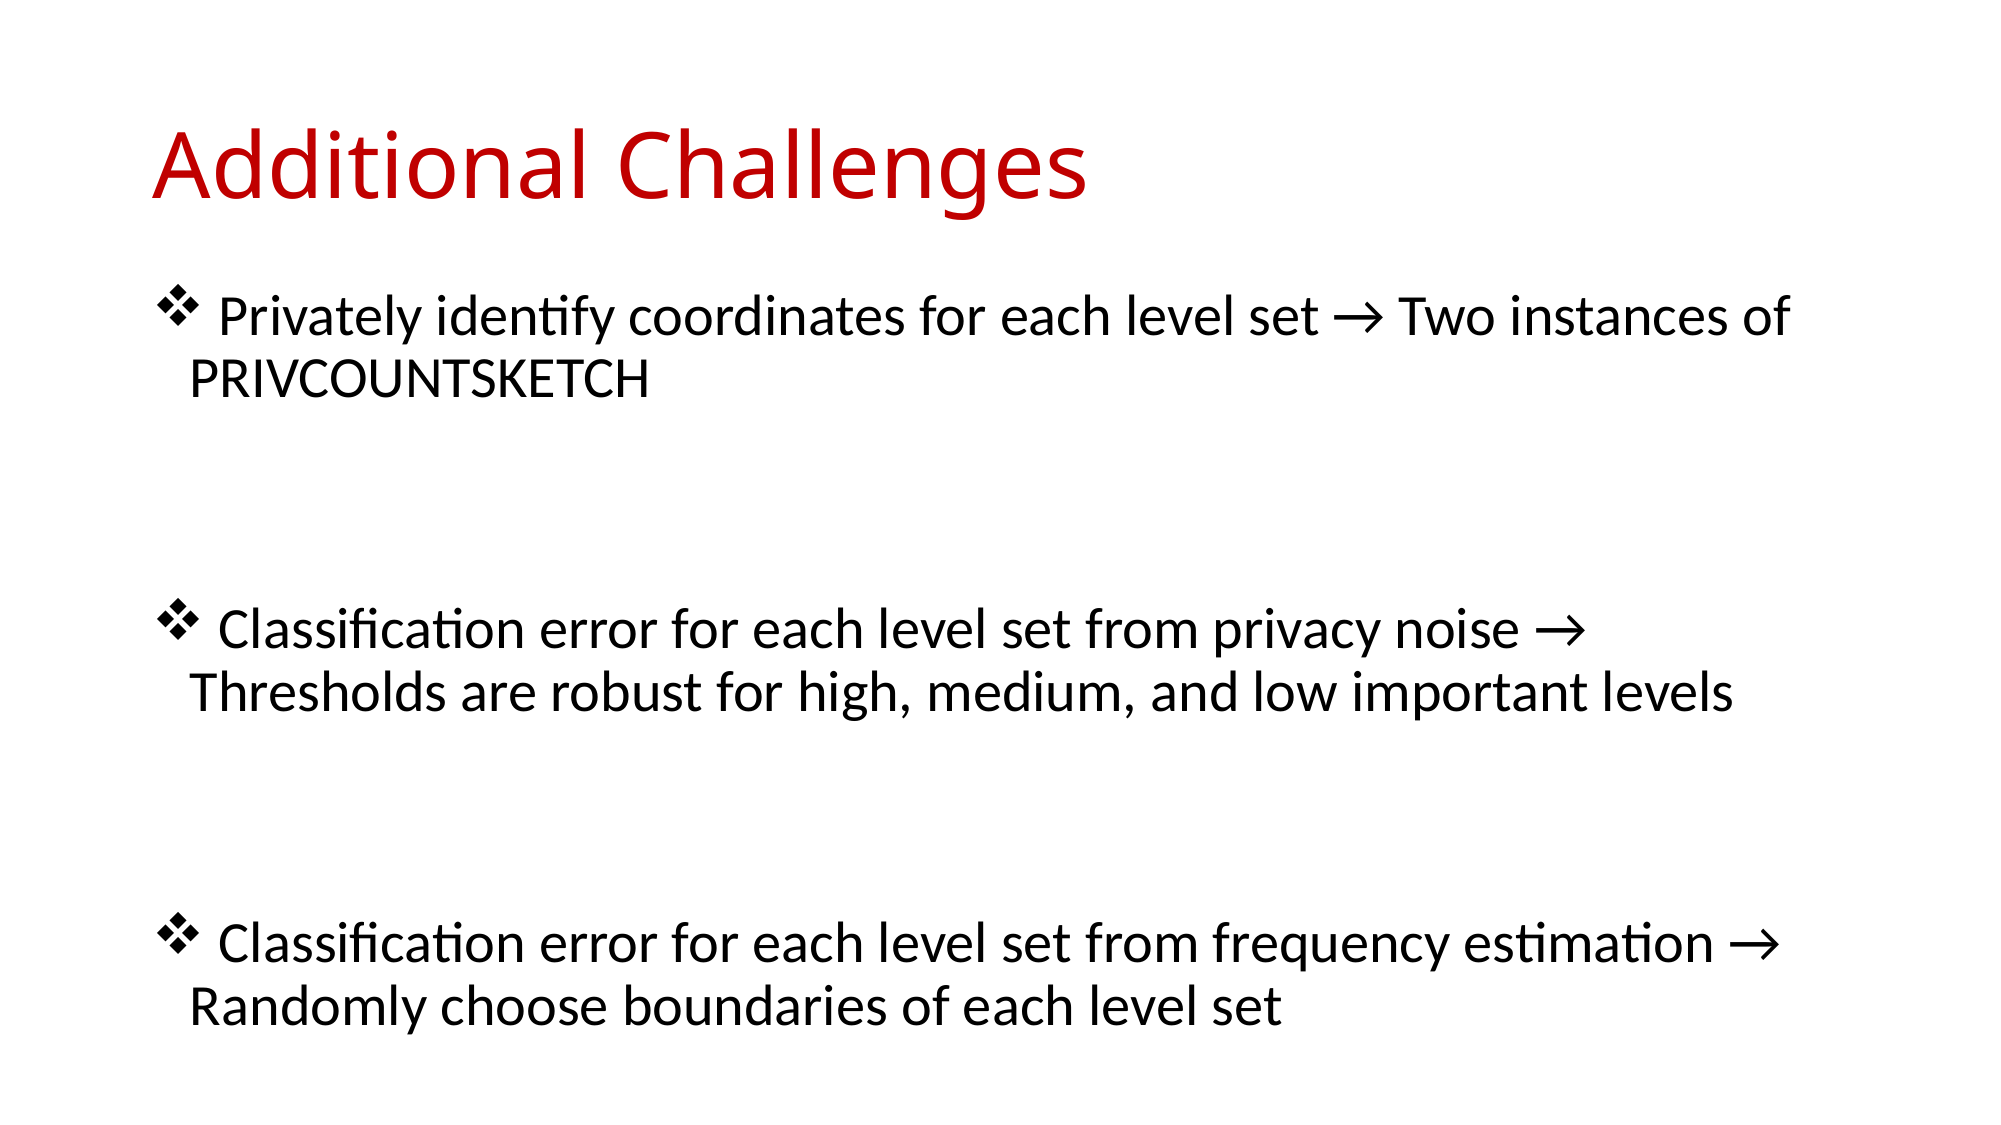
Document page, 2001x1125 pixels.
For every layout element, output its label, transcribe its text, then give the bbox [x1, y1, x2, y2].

title Additional Challenges [137, 59, 1863, 278]
list Privately identify coordinates for each level set → Two instances of PRIVCOUNTSKETCH Classification error for each level set from privacy noise → Thresholds are robust for high, medium, and low important levels Classification error for each level set from frequency estimation → Randomly choose boundaries of each level set [137, 277, 1818, 1103]
